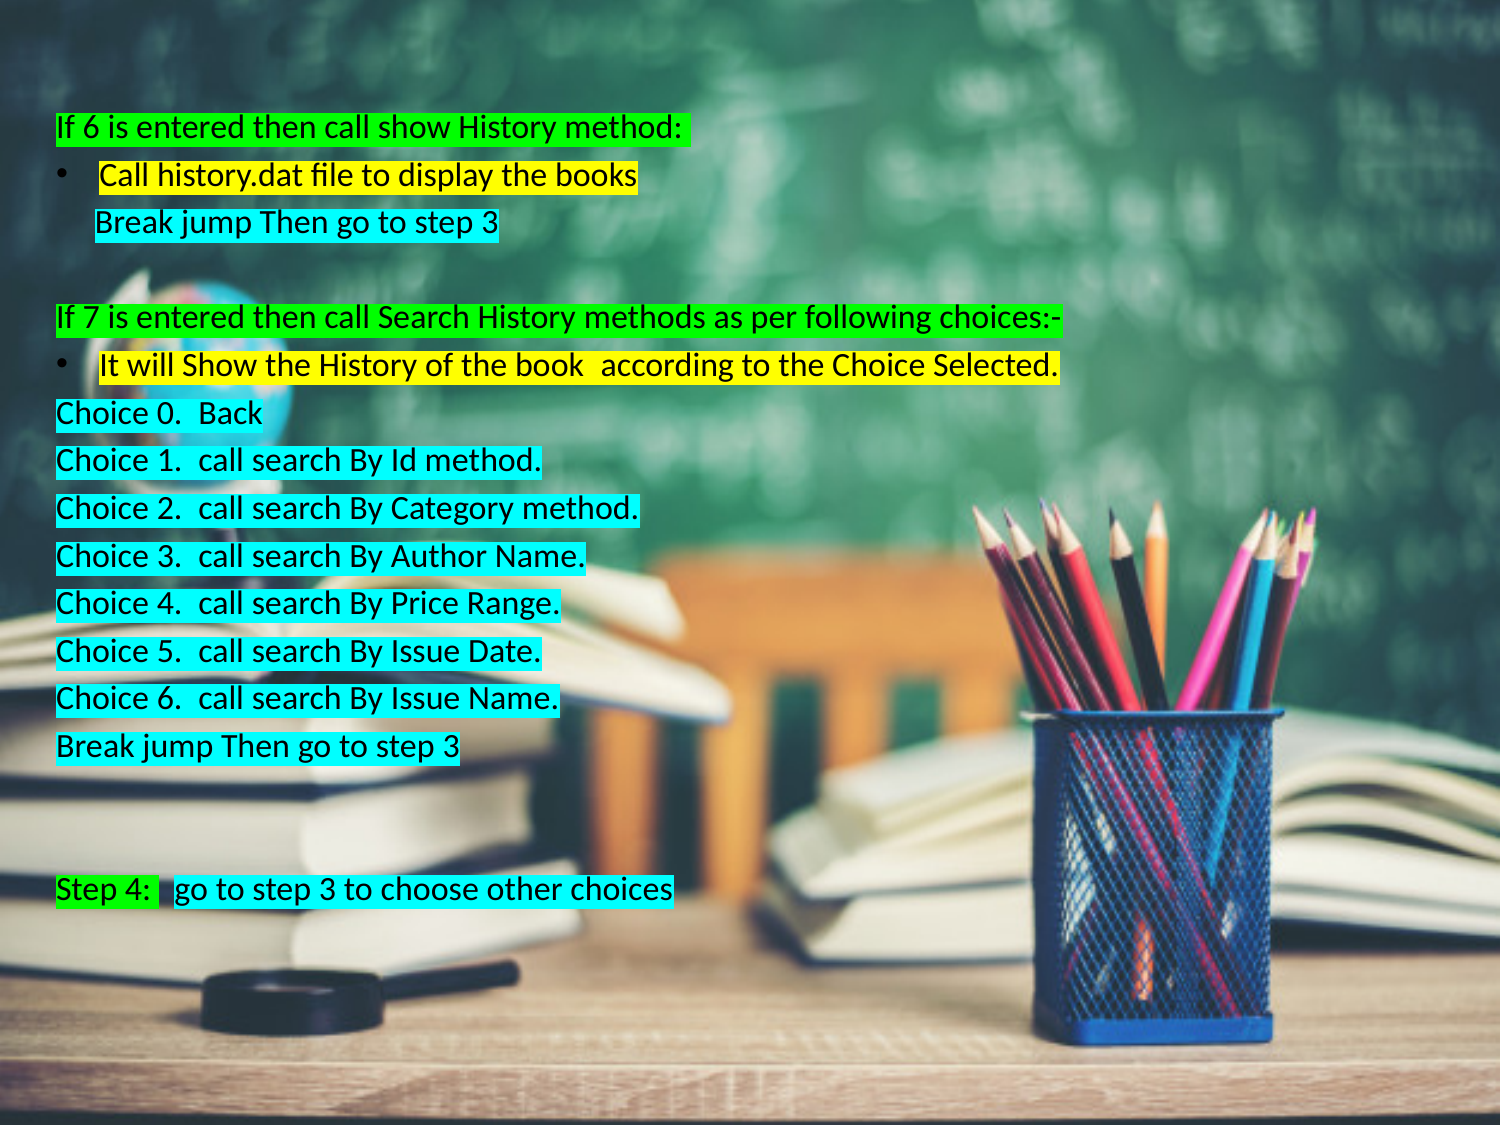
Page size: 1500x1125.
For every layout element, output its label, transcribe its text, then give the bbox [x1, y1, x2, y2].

subtitle If 6 is entered then call show History method: Call history.dat file to display the books Break jump Then go to step 3 If 7 is entered then call Search History methods as per following choices:- It will Show the History of the book according to the Choice Selected. Choice 0. Back Choice 1. call search By Id method. Choice 2. call search By Category method. Choice 3. call search By Author Name. Choice 4. call search By Price Range. Choice 5. call search By Issue Date. Choice 6. call search By Issue Name. Break jump Then go to step 3 Step 4: go to step 3 to choose other choices [40, 97, 1443, 925]
picture [0, 0, 1500, 1125]
